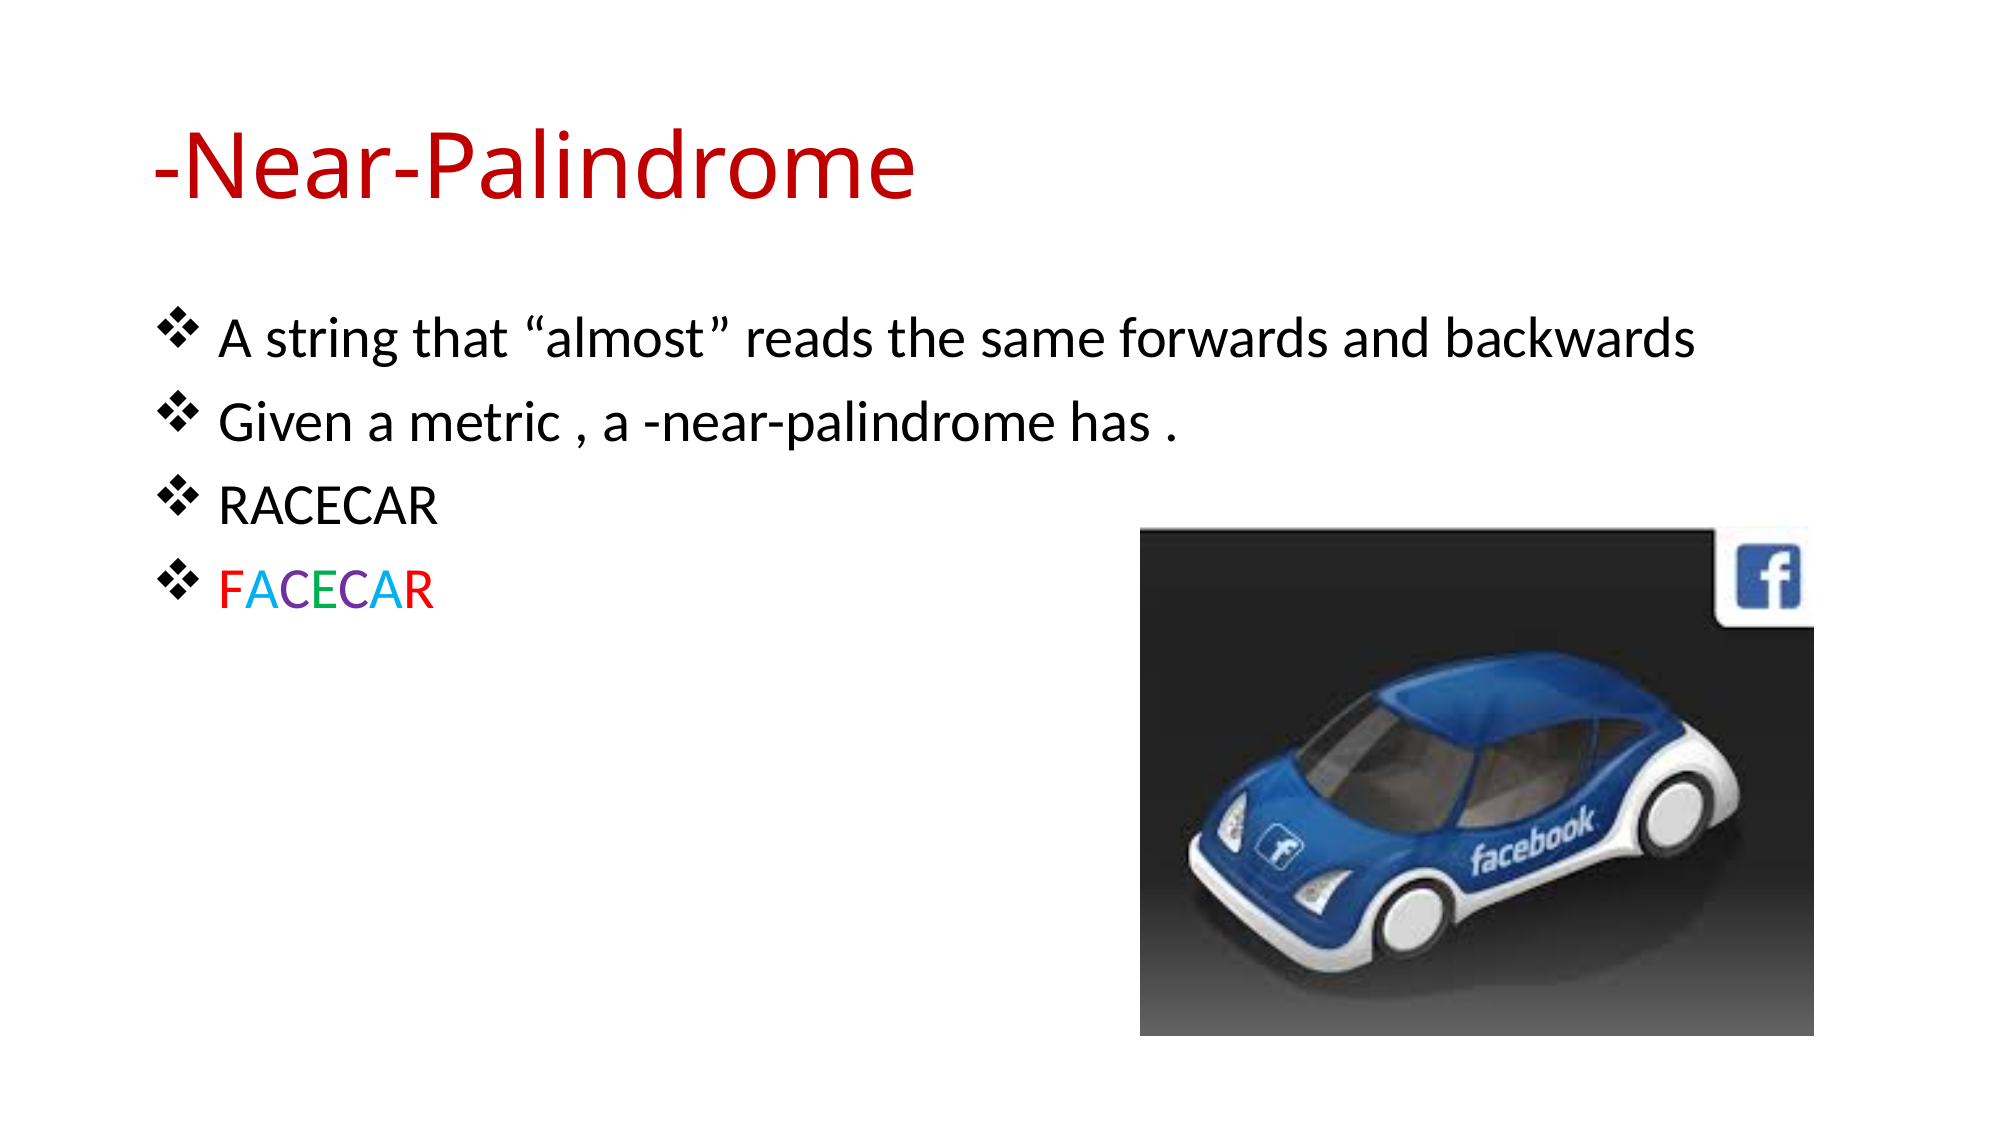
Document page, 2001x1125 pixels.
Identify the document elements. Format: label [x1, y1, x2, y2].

picture [1139, 526, 1814, 1036]
